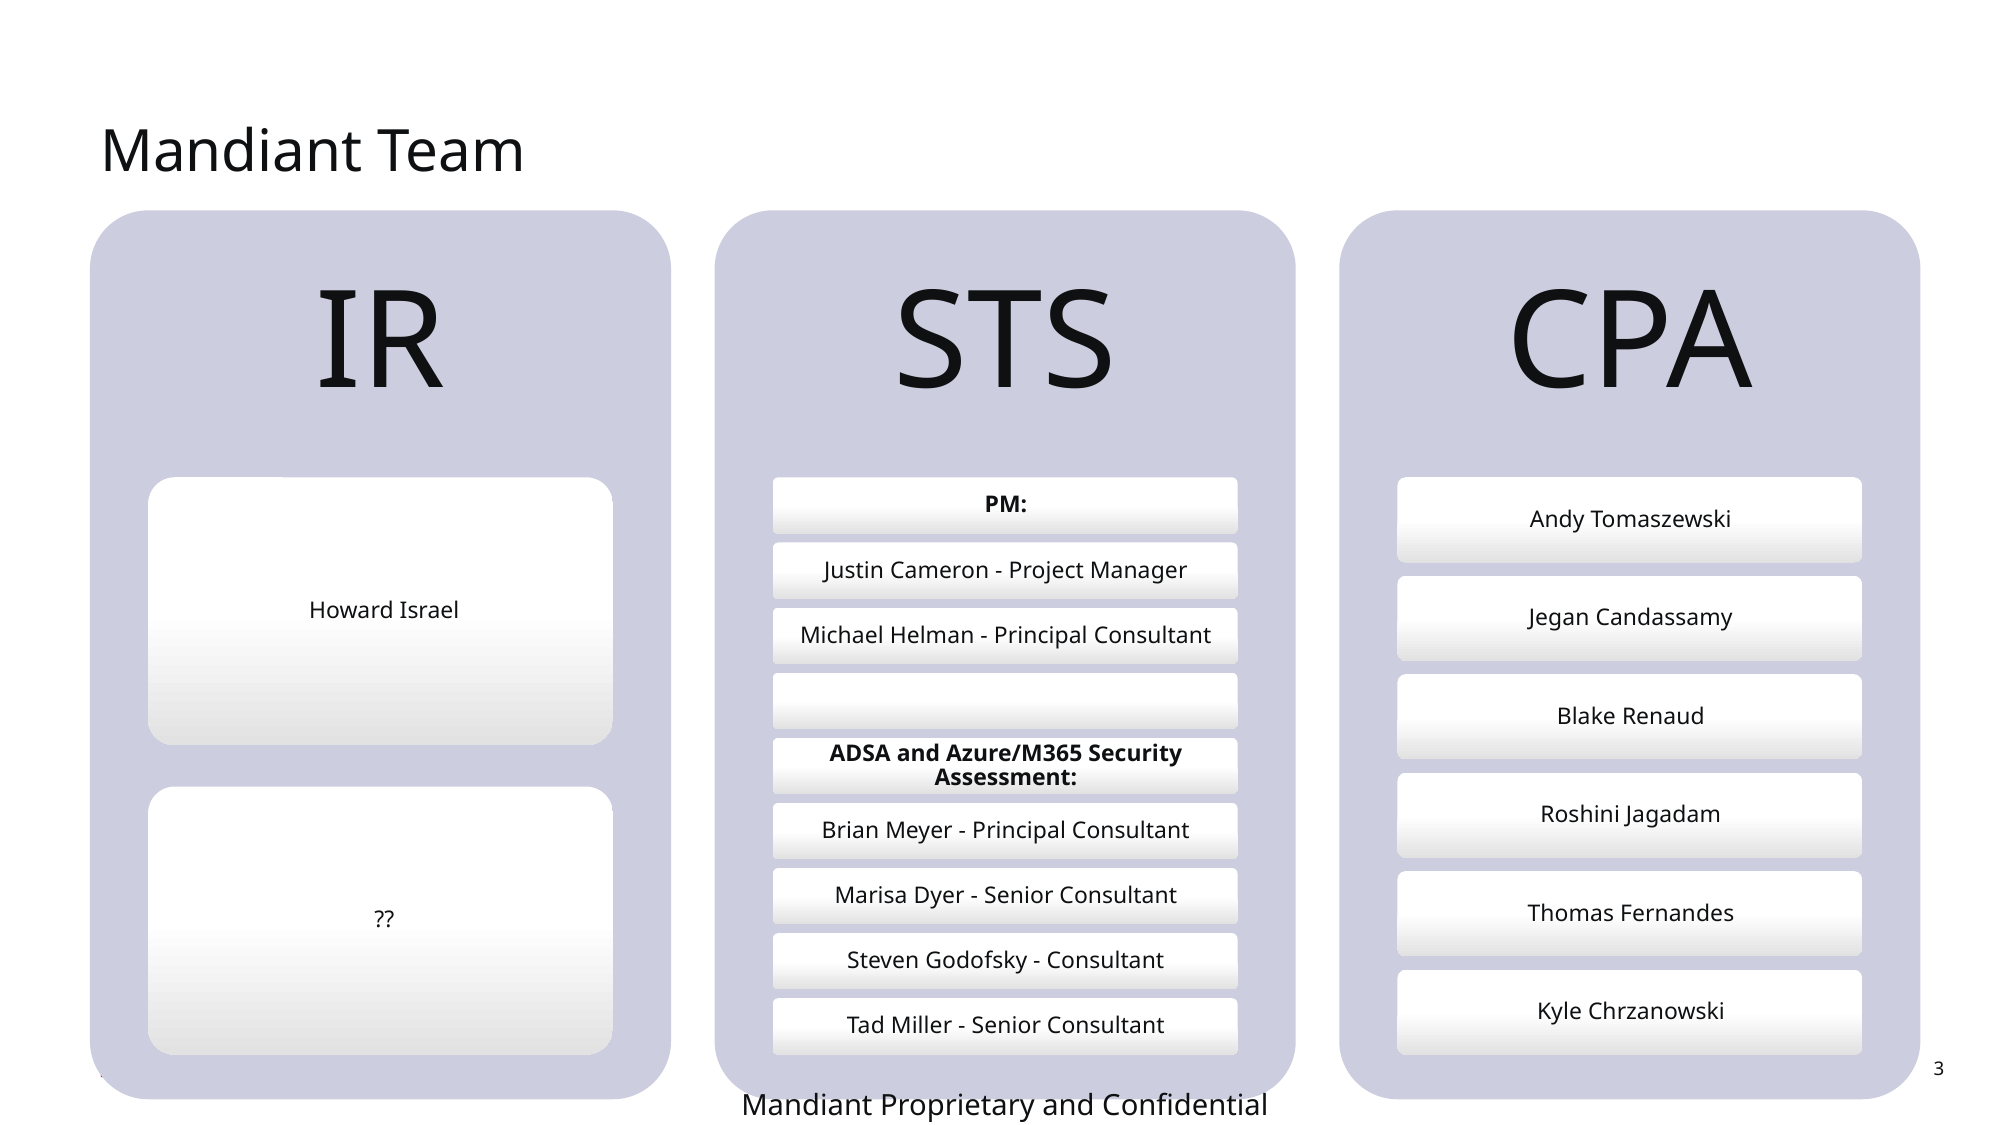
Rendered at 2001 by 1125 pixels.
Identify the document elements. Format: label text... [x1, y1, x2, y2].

text_box Mandiant Proprietary and Confidential [726, 1100, 1284, 1125]
title Mandiant Team [100, 34, 1899, 185]
slide_number 3 [1921, 1039, 1960, 1100]
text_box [89, 210, 1921, 1100]
